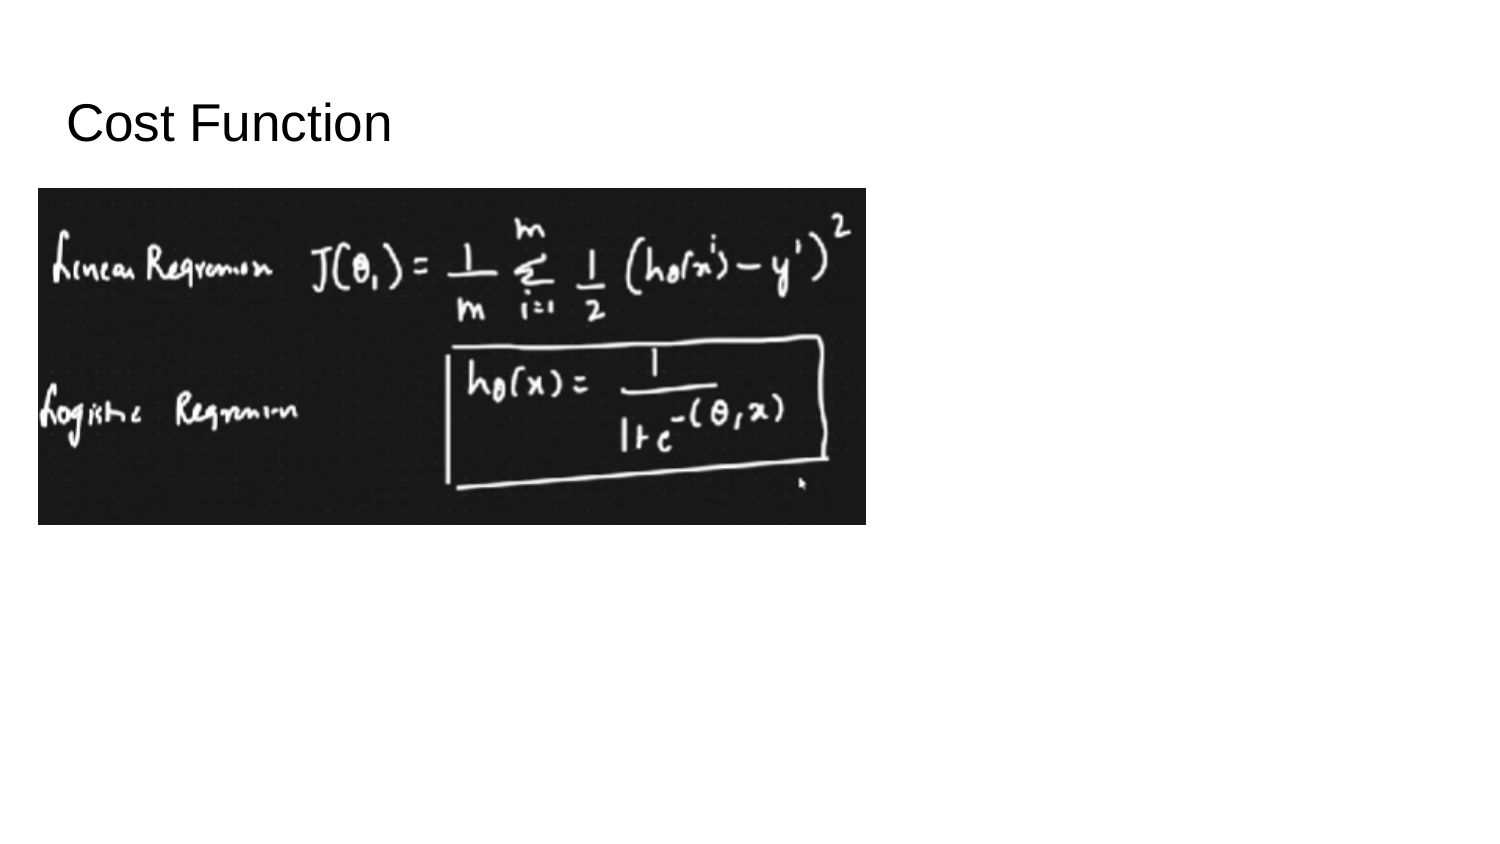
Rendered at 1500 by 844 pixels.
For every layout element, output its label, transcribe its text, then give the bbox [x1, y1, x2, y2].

title Cost Function [51, 72, 1449, 167]
picture [38, 188, 866, 526]
